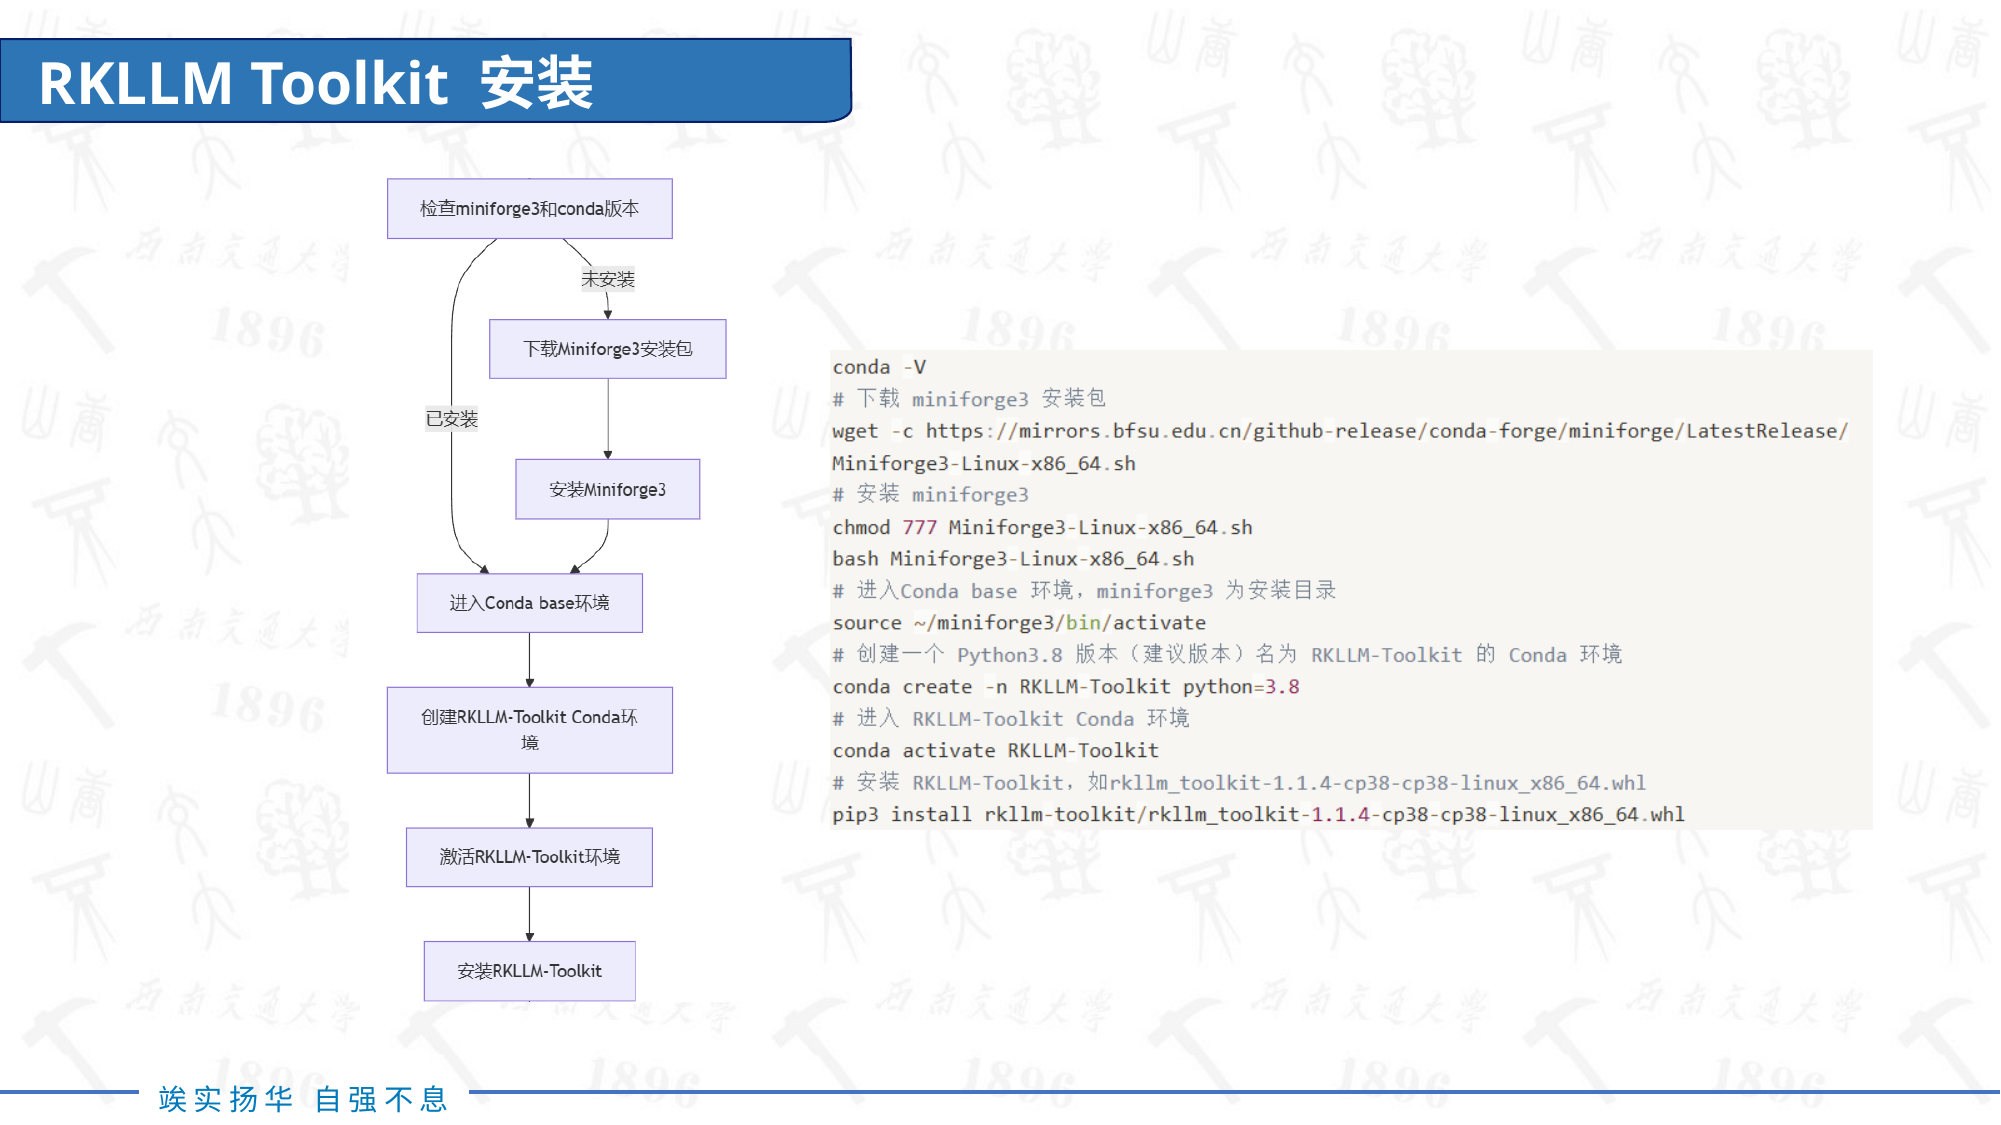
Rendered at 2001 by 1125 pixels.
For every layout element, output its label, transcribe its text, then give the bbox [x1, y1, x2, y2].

text_box RKLLM Toolkit 安装 [22, 38, 1114, 106]
picture [830, 350, 1873, 830]
picture [349, 178, 745, 1002]
text_box [0, 38, 853, 123]
